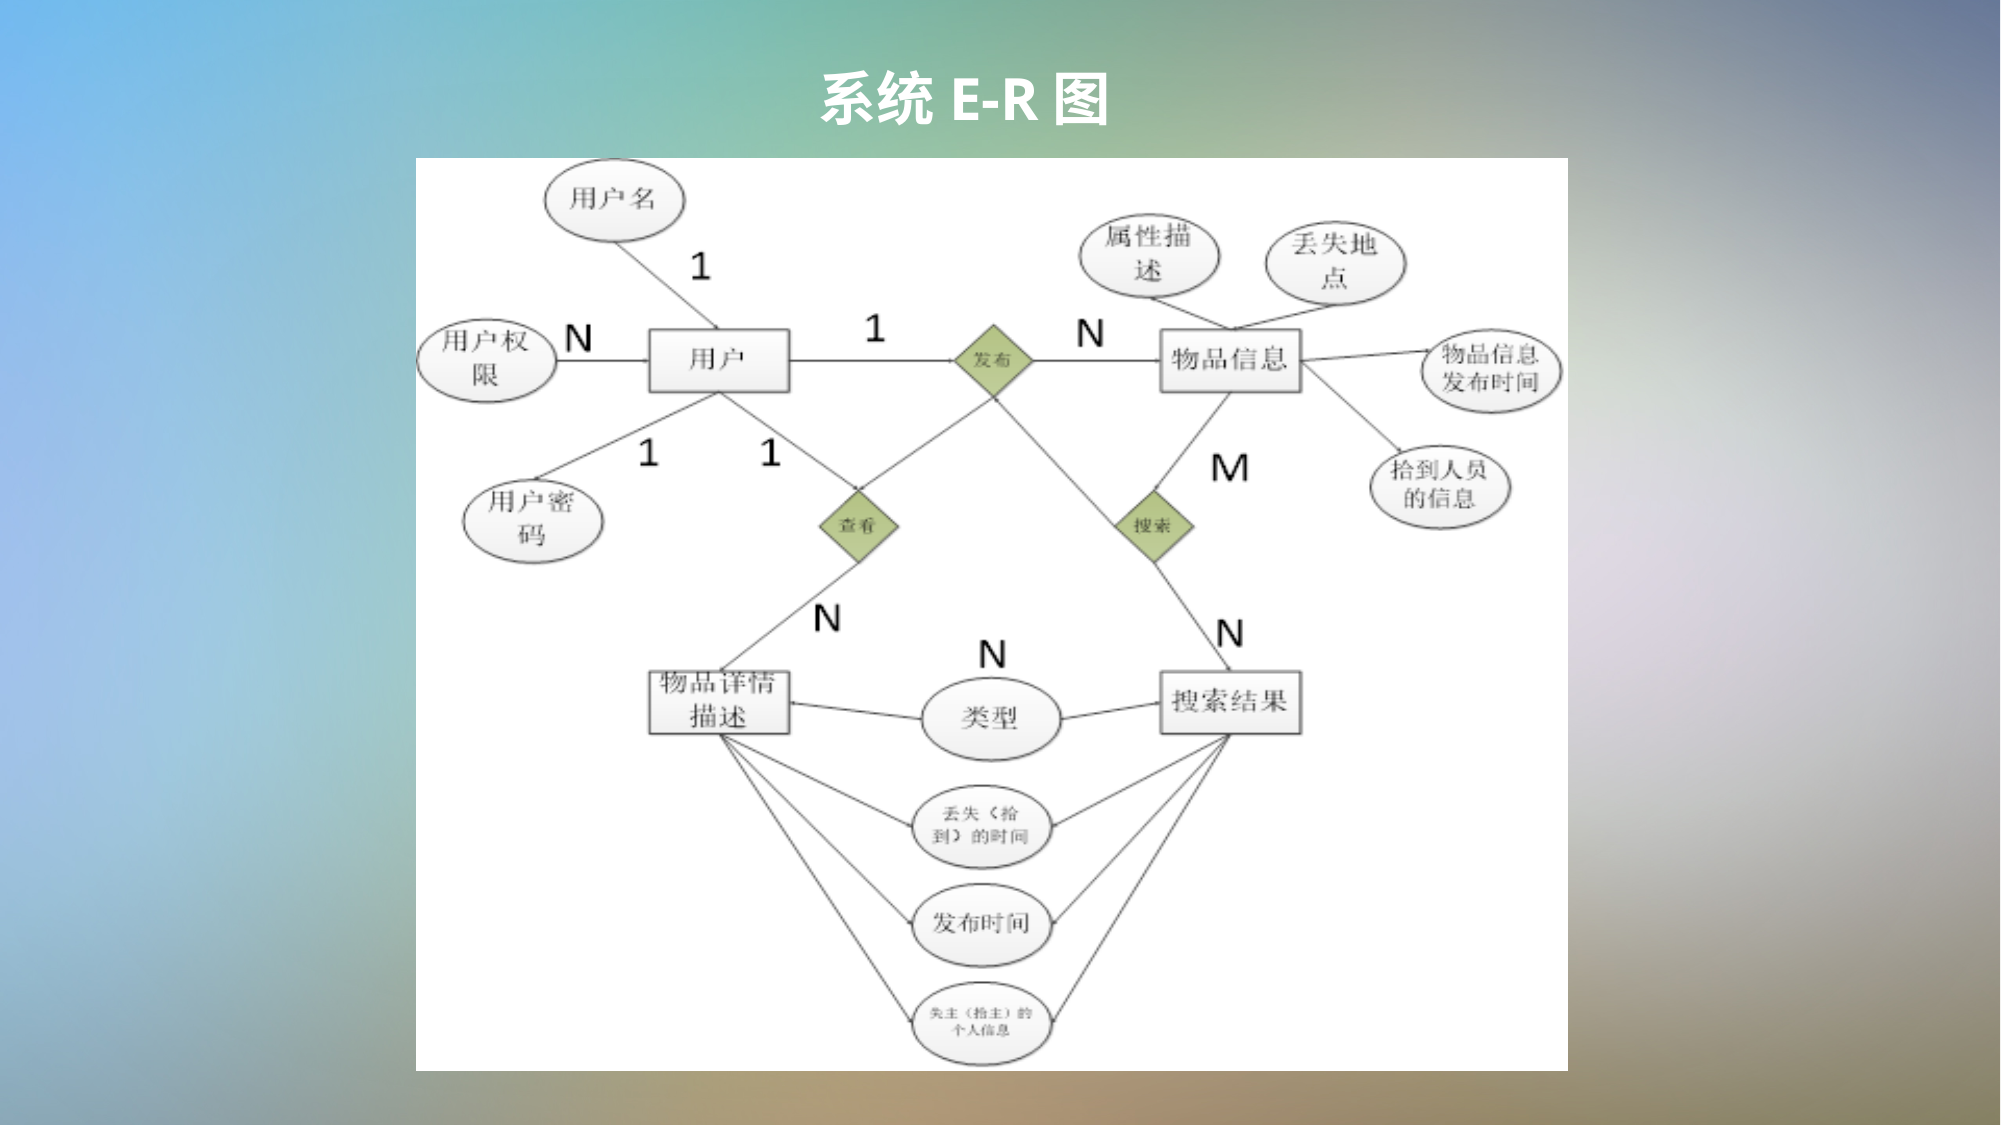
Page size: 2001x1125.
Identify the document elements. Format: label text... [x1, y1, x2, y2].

text_box 系统E-R图 [803, 54, 1126, 140]
picture [0, 0, 2001, 1125]
